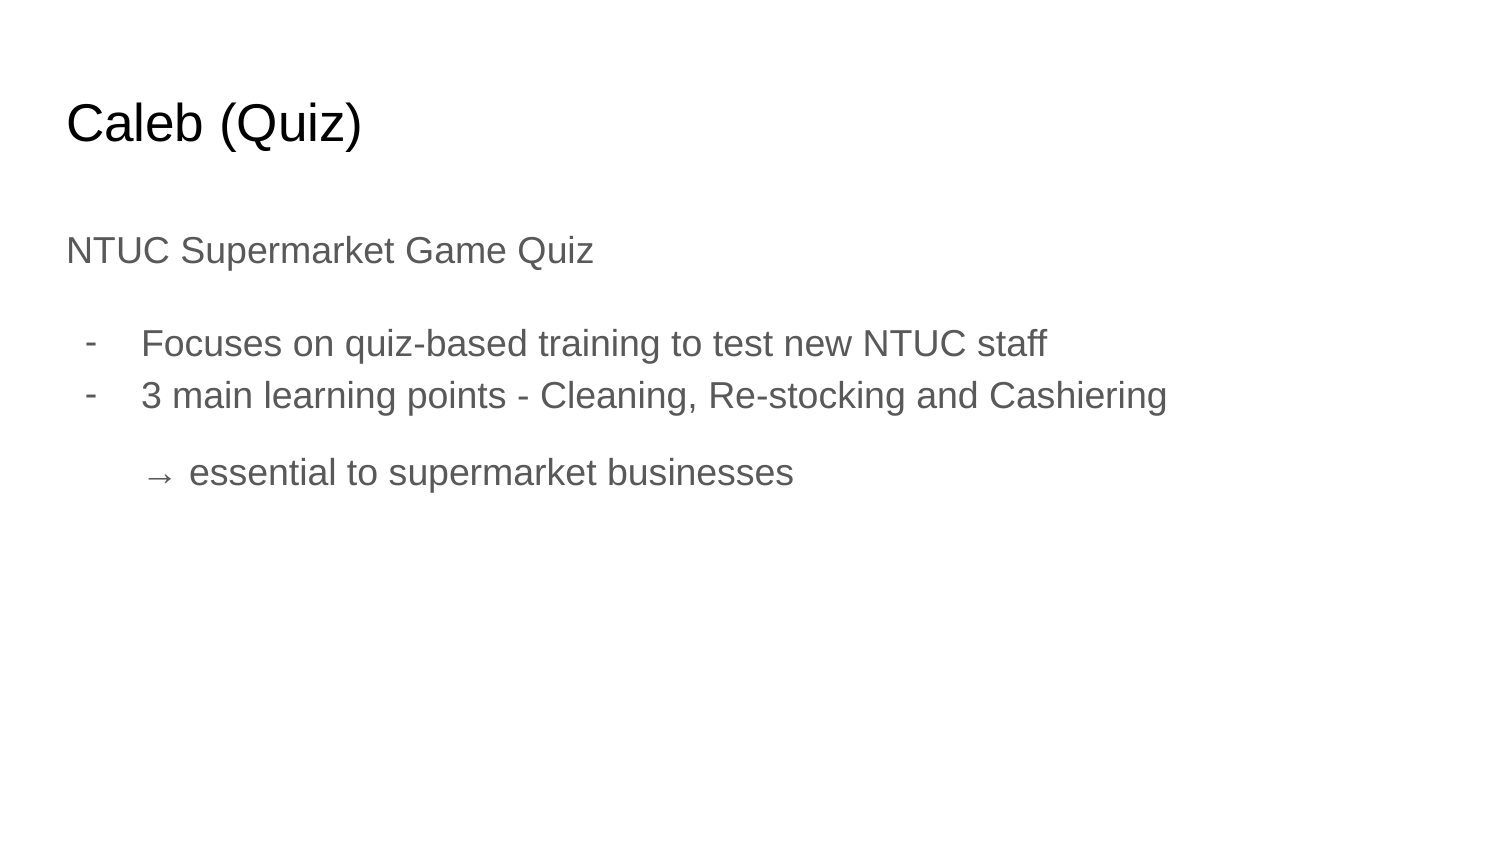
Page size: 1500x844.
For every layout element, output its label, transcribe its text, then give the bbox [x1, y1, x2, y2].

list NTUC Supermarket Game Quiz Focuses on quiz-based training to test new NTUC staff 3 main learning points - Cleaning, Re-stocking and Cashiering → essential to supermarket businesses [51, 189, 1449, 750]
title Caleb (Quiz) [51, 72, 1449, 167]
